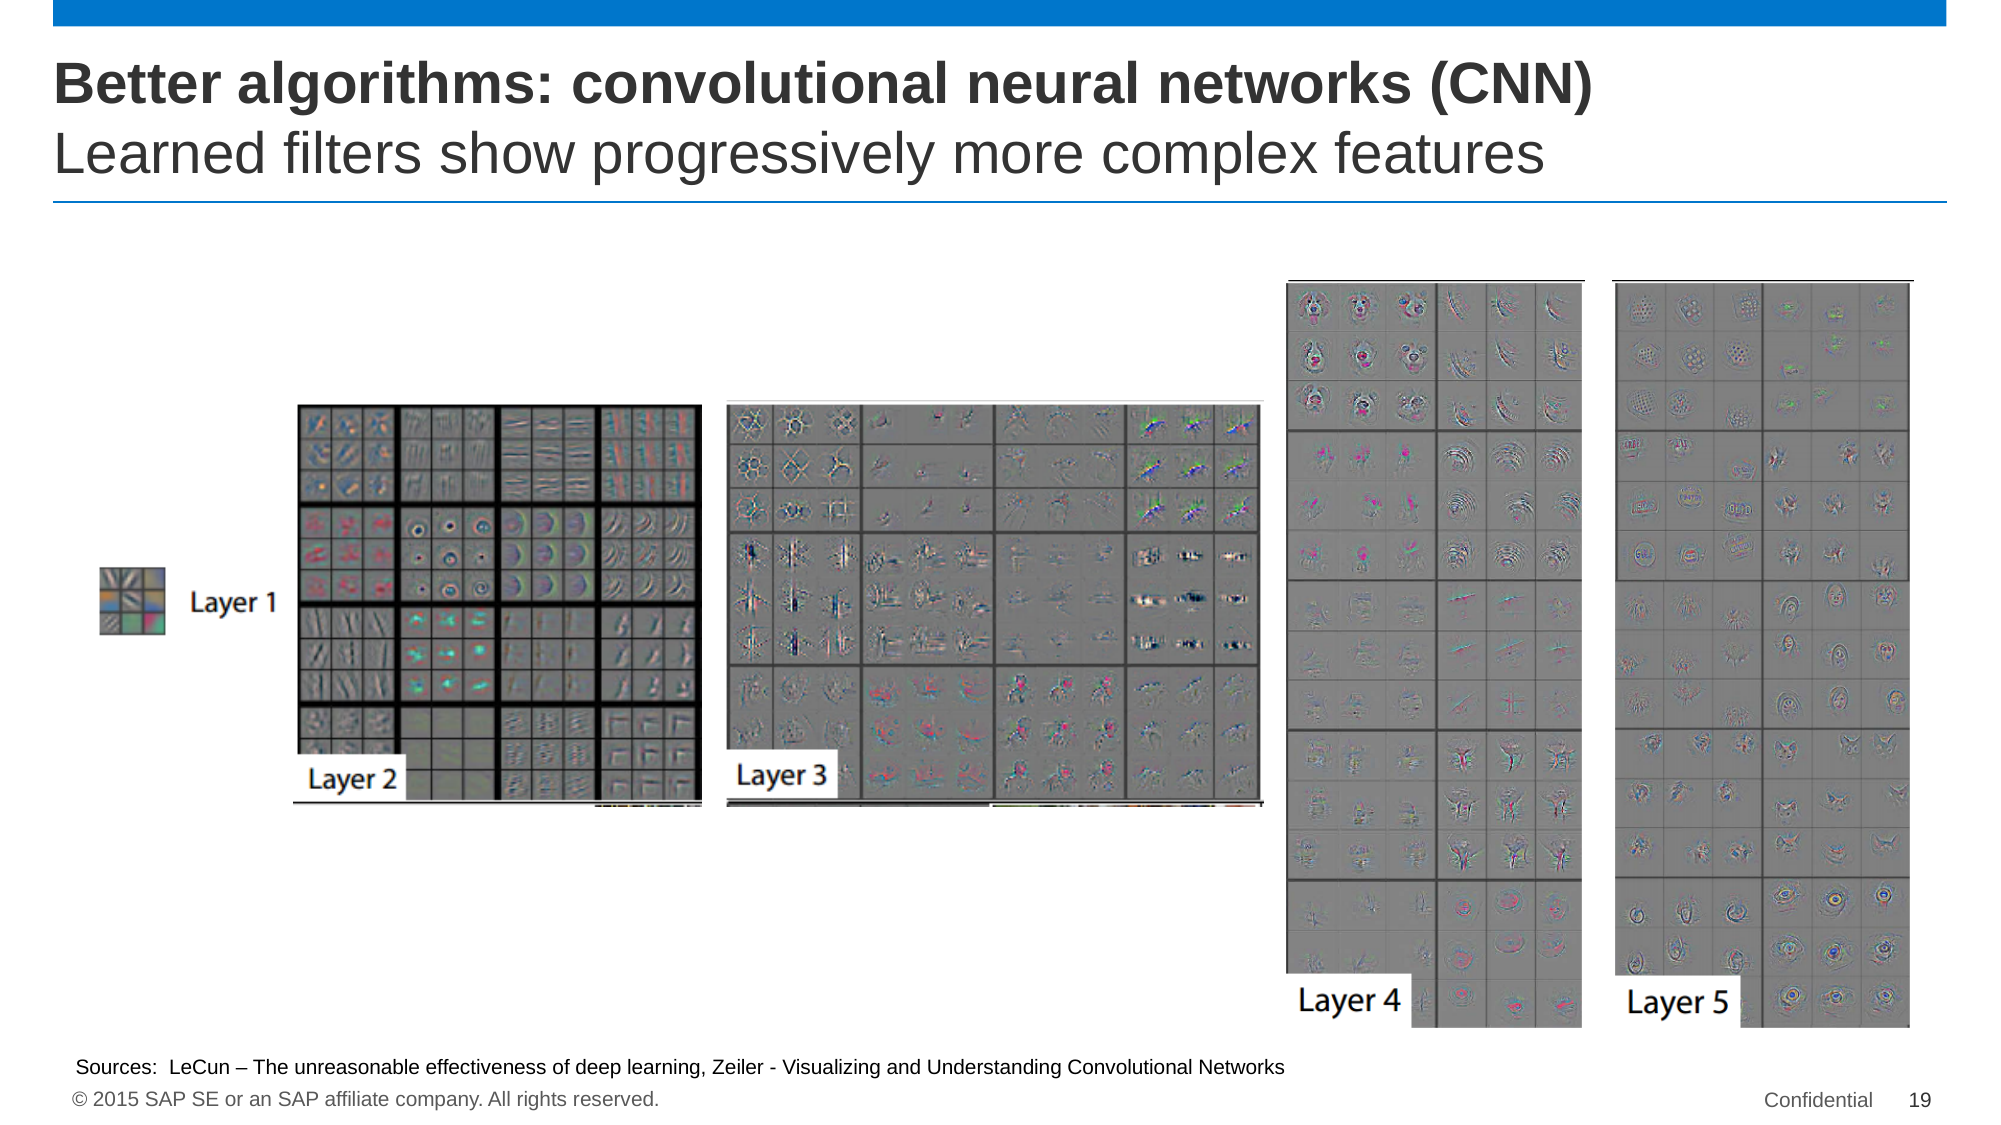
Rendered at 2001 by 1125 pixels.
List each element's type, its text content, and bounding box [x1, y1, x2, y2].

text_box Sources: LeCun – The unreasonable effectiveness of deep learning, Zeiler - Visualizing and Understanding Convolutional Networks [75, 1053, 1286, 1079]
footer Confidential [1722, 1077, 1889, 1120]
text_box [95, 280, 1915, 1031]
slide_number 19 [1888, 1078, 1947, 1120]
title Better algorithms: convolutional neural networks (CNN) Learned filters show progressively more complex features [53, 53, 1947, 178]
